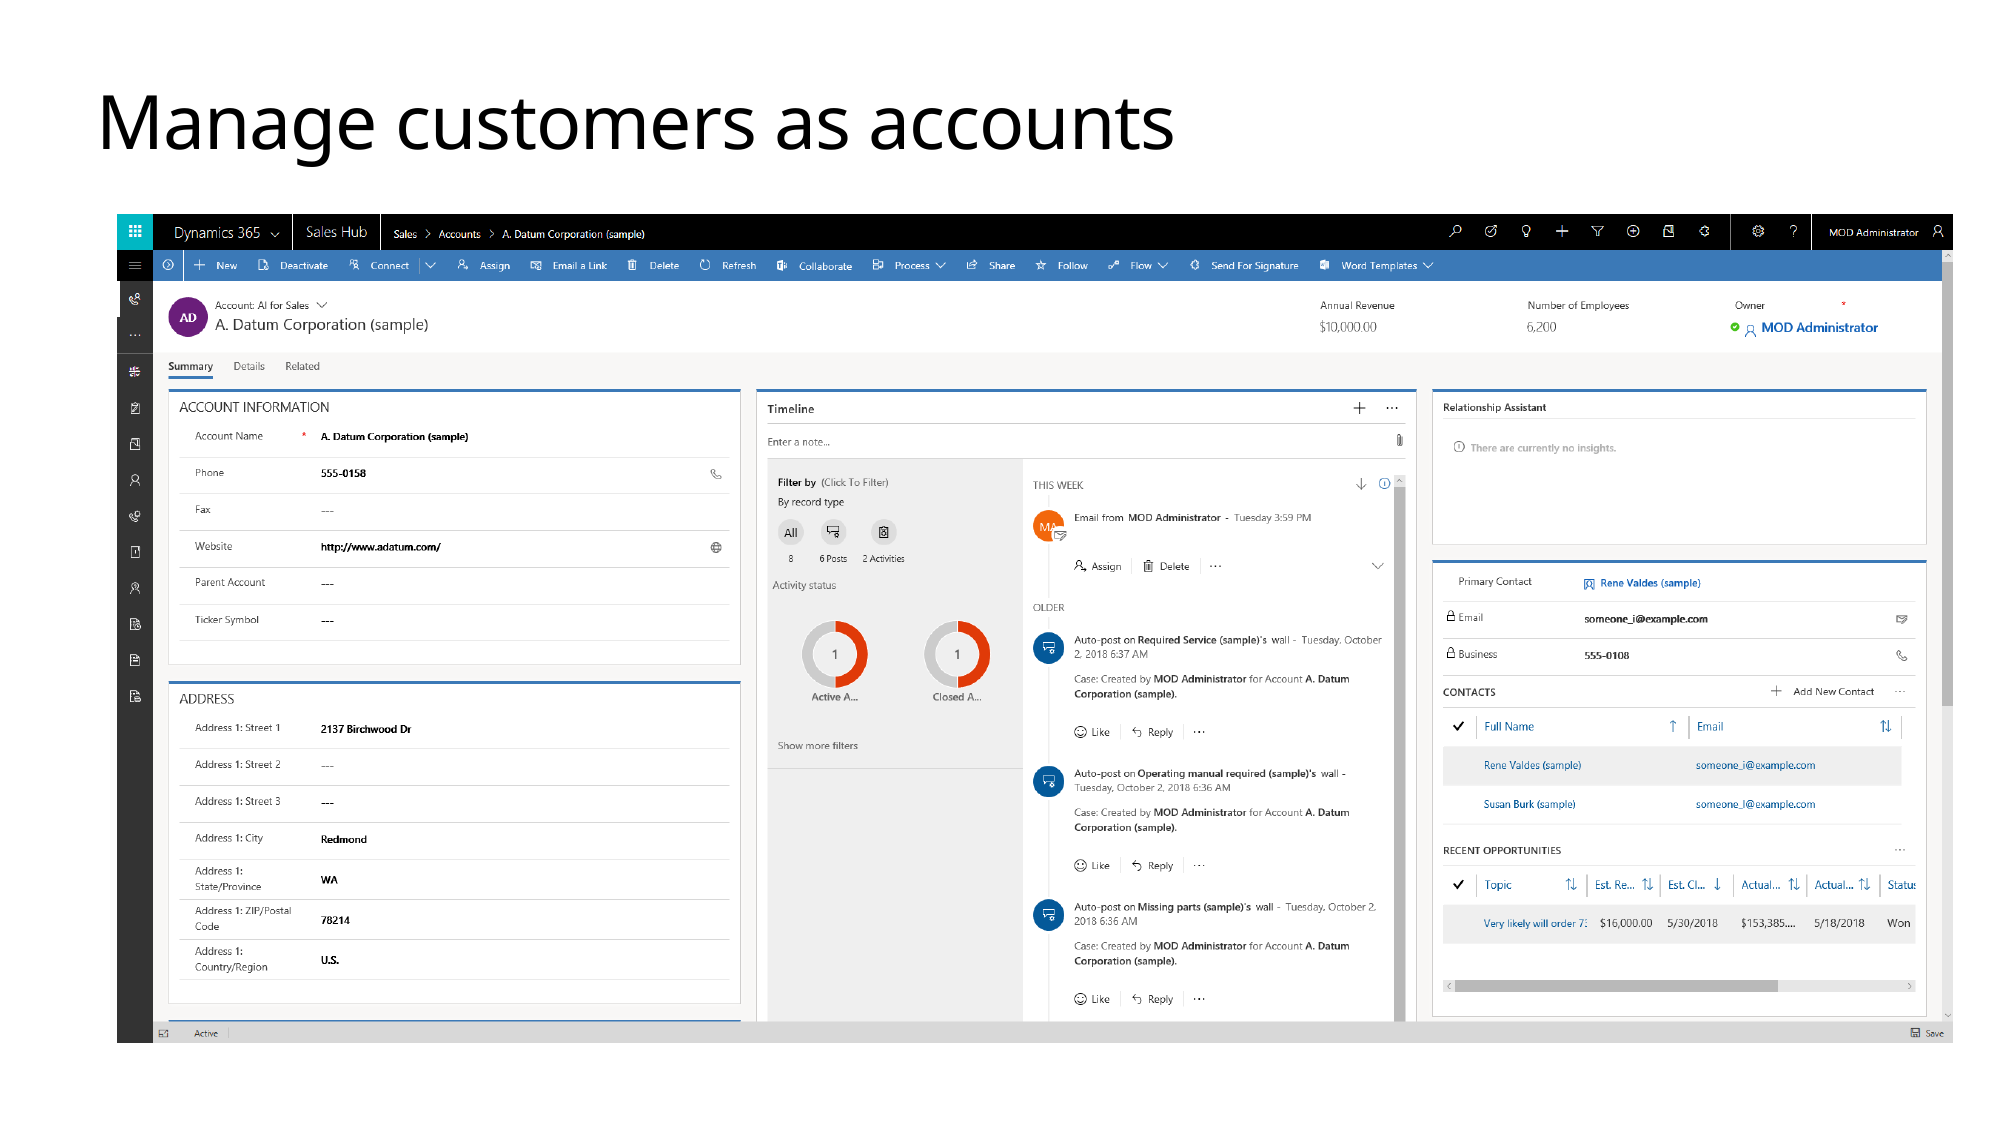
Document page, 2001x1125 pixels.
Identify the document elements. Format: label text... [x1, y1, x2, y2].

title Manage customers as accounts [96, 75, 1904, 166]
picture [117, 214, 1953, 1043]
